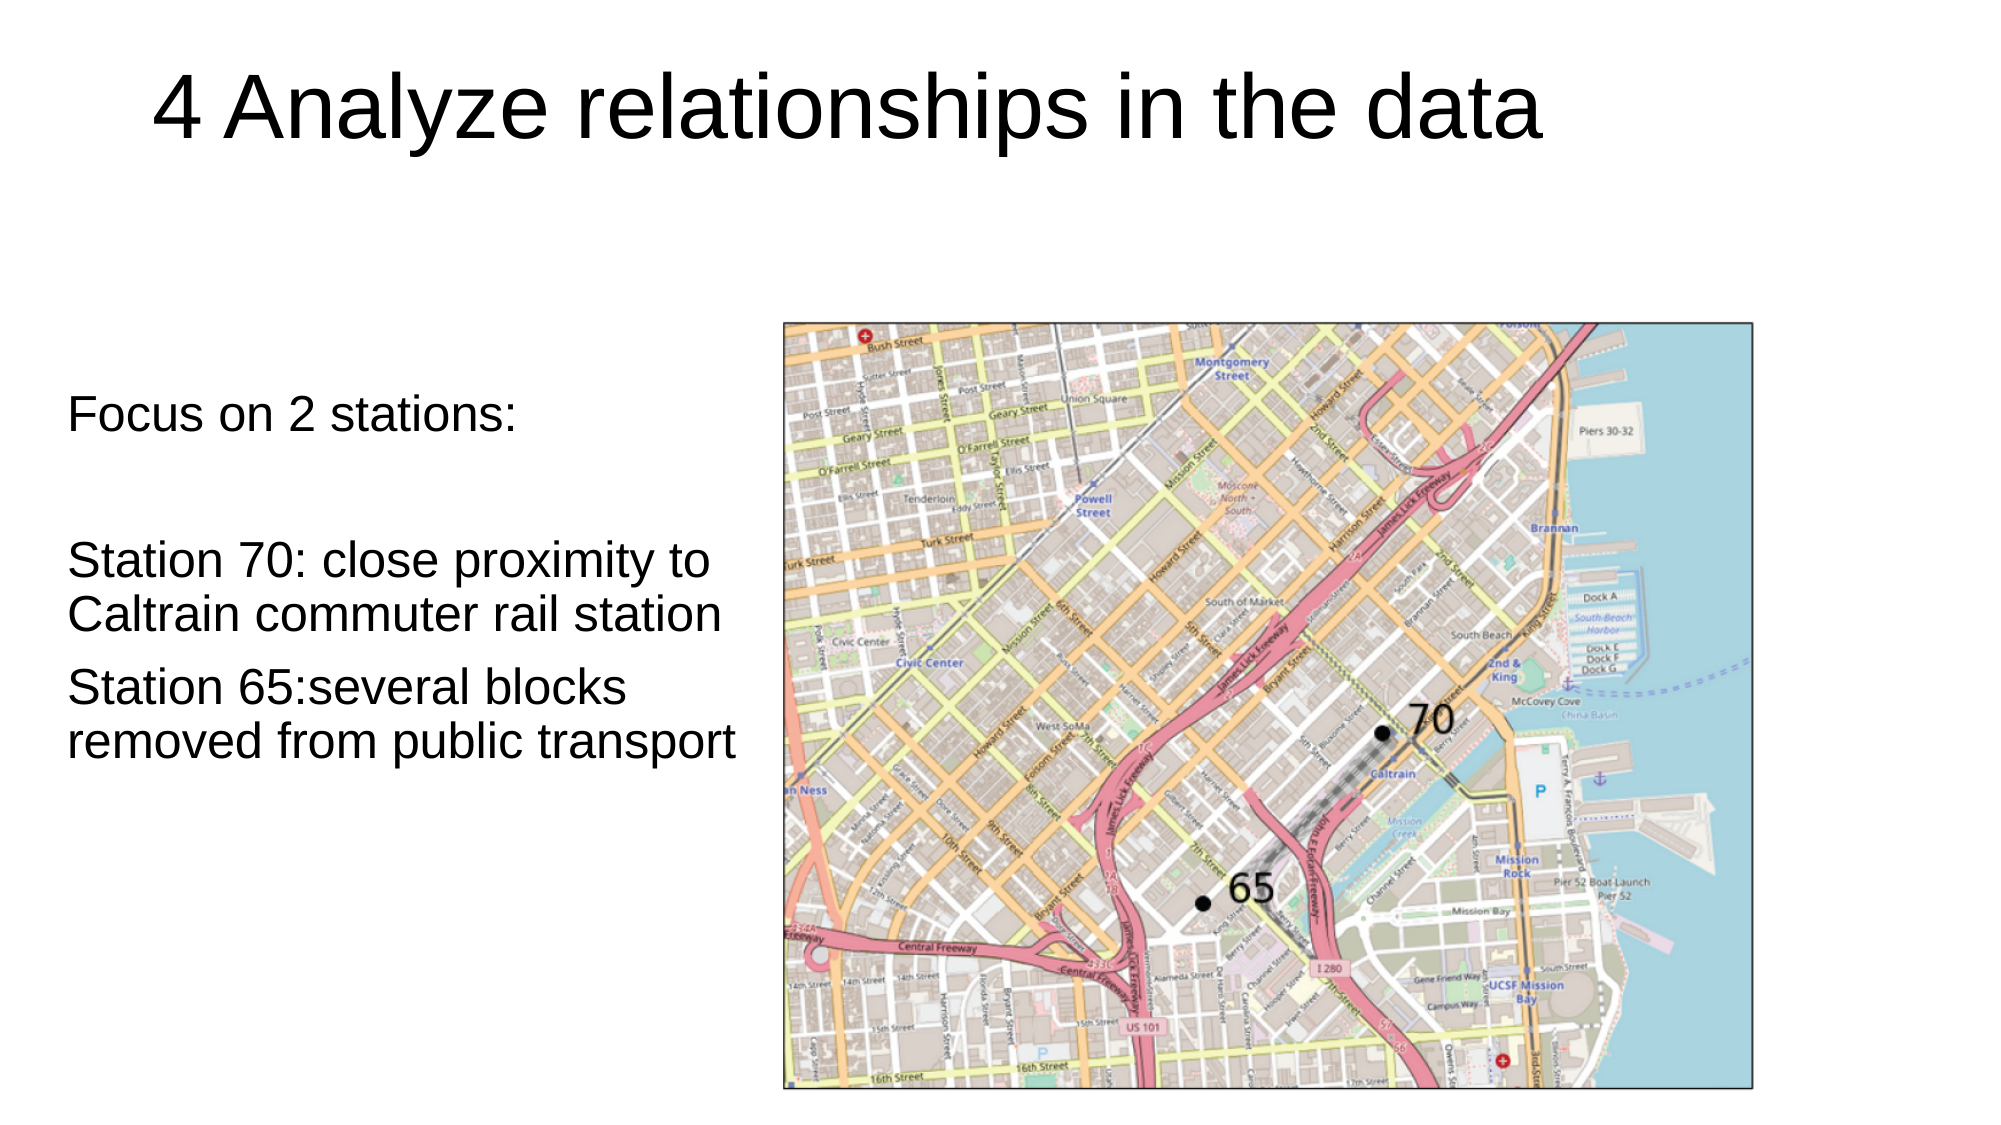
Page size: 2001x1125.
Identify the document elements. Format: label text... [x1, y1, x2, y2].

picture [774, 306, 1778, 1111]
title 4 Analyze relationships in the data [137, 0, 1863, 218]
list Focus on 2 stations: Station 70: close proximity to Caltrain commuter rail station Station 65:several blocks removed from public transport [52, 380, 759, 836]
